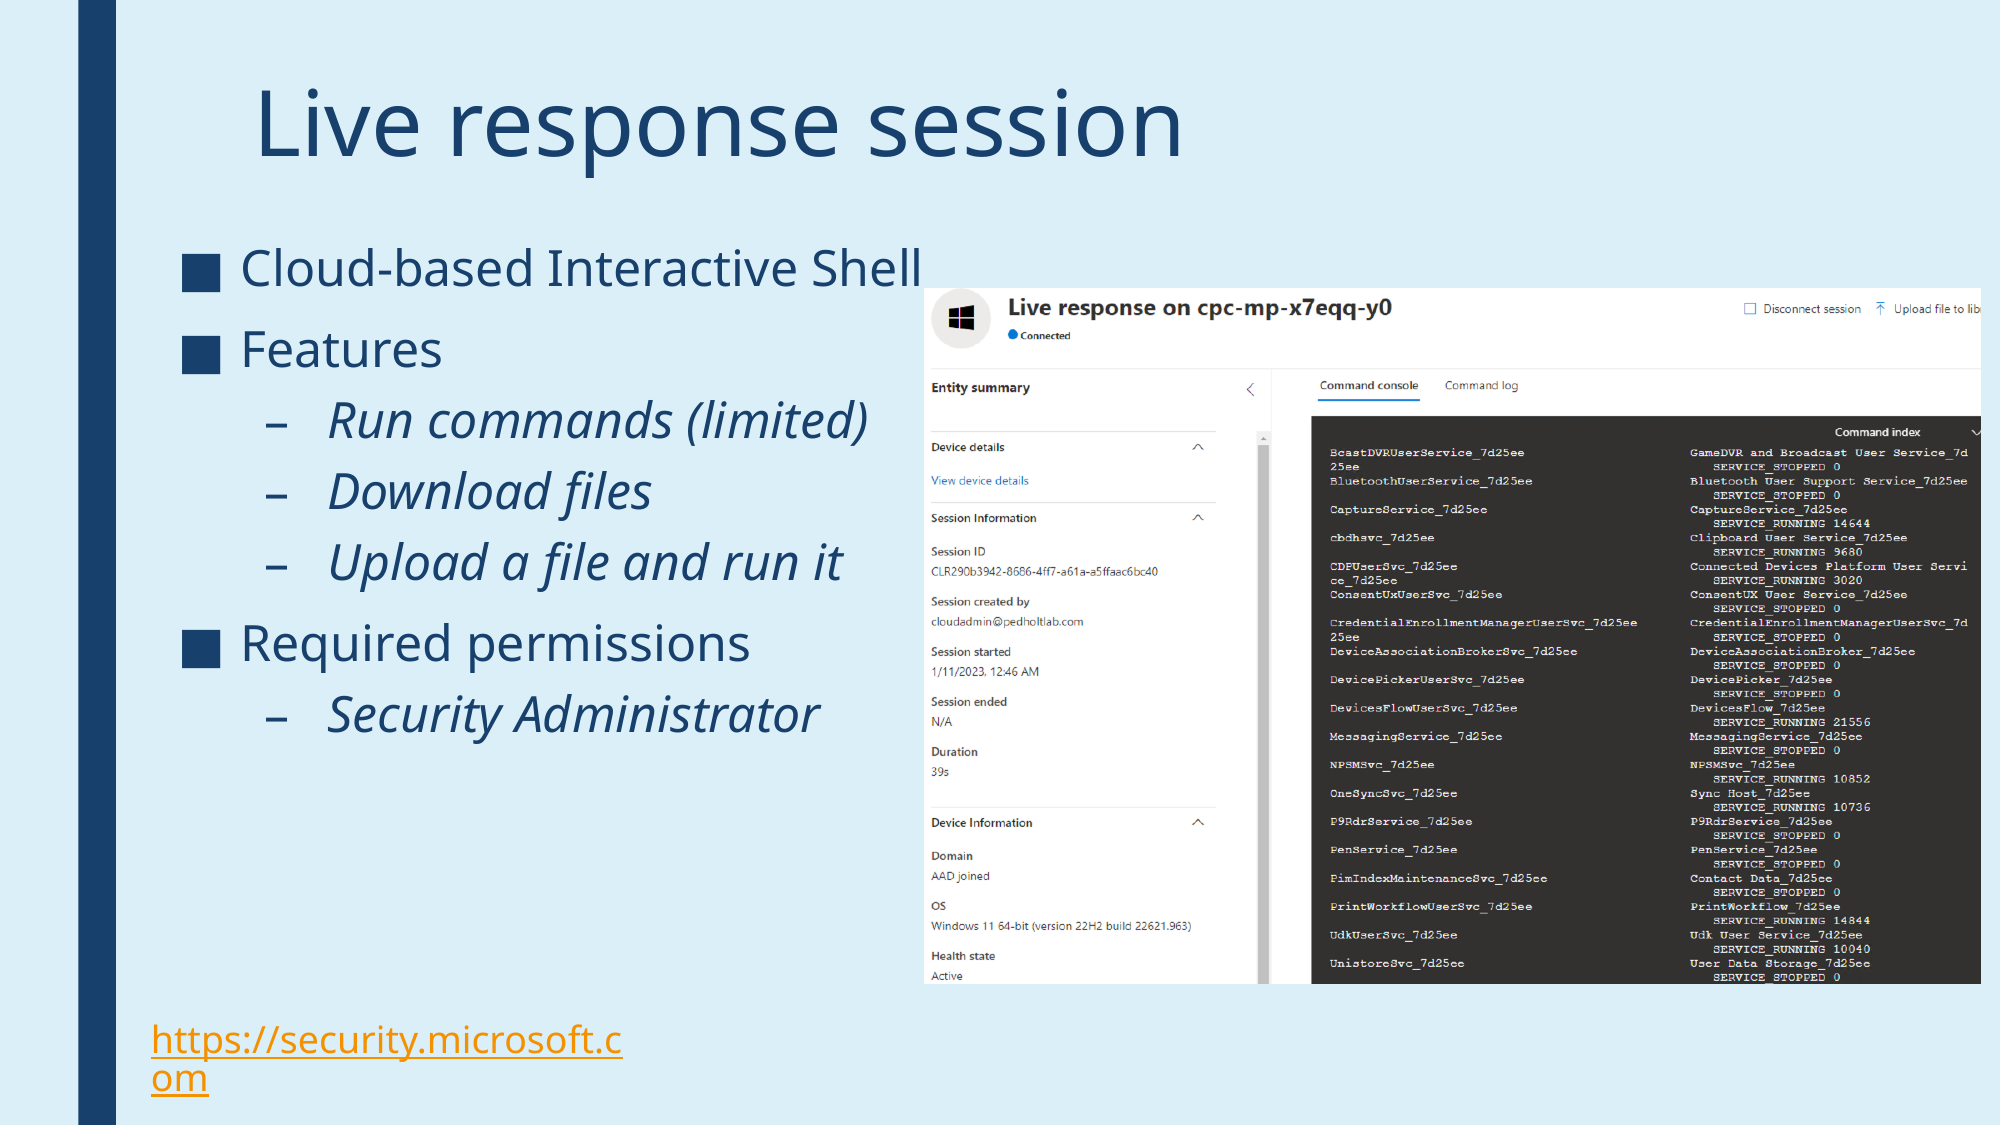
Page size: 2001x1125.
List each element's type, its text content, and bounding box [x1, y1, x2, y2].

list Cloud-based Interactive Shell Features Run commands (limited) Download files Upload a file and run it Required permissions Security Administrator [162, 233, 1738, 927]
text_box https://security.microsoft.com [136, 1008, 649, 1075]
title Live response session [238, 56, 1662, 233]
picture [924, 288, 1981, 984]
